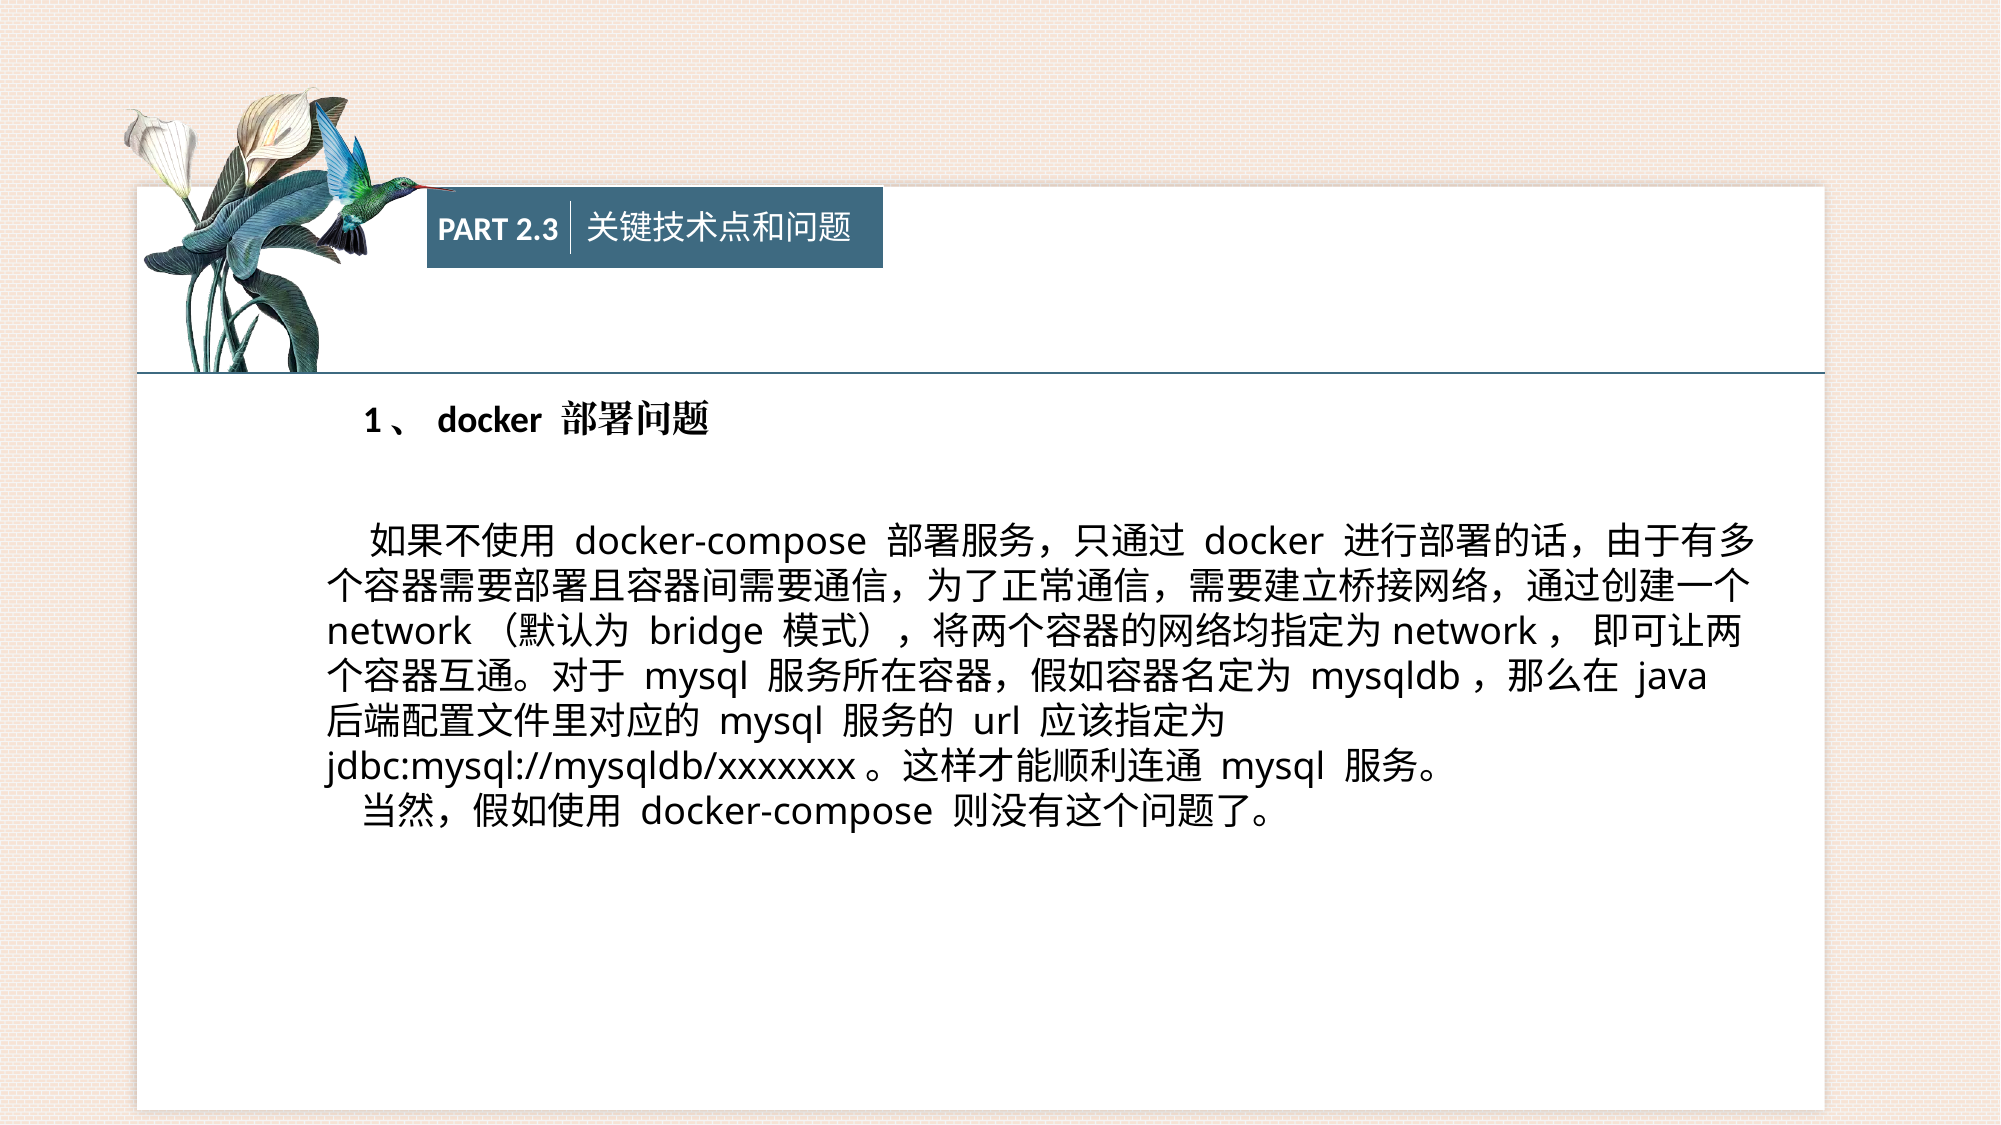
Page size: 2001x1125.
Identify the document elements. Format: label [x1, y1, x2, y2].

picture [0, 0, 2001, 1125]
text_box [70, 11, 1825, 1111]
